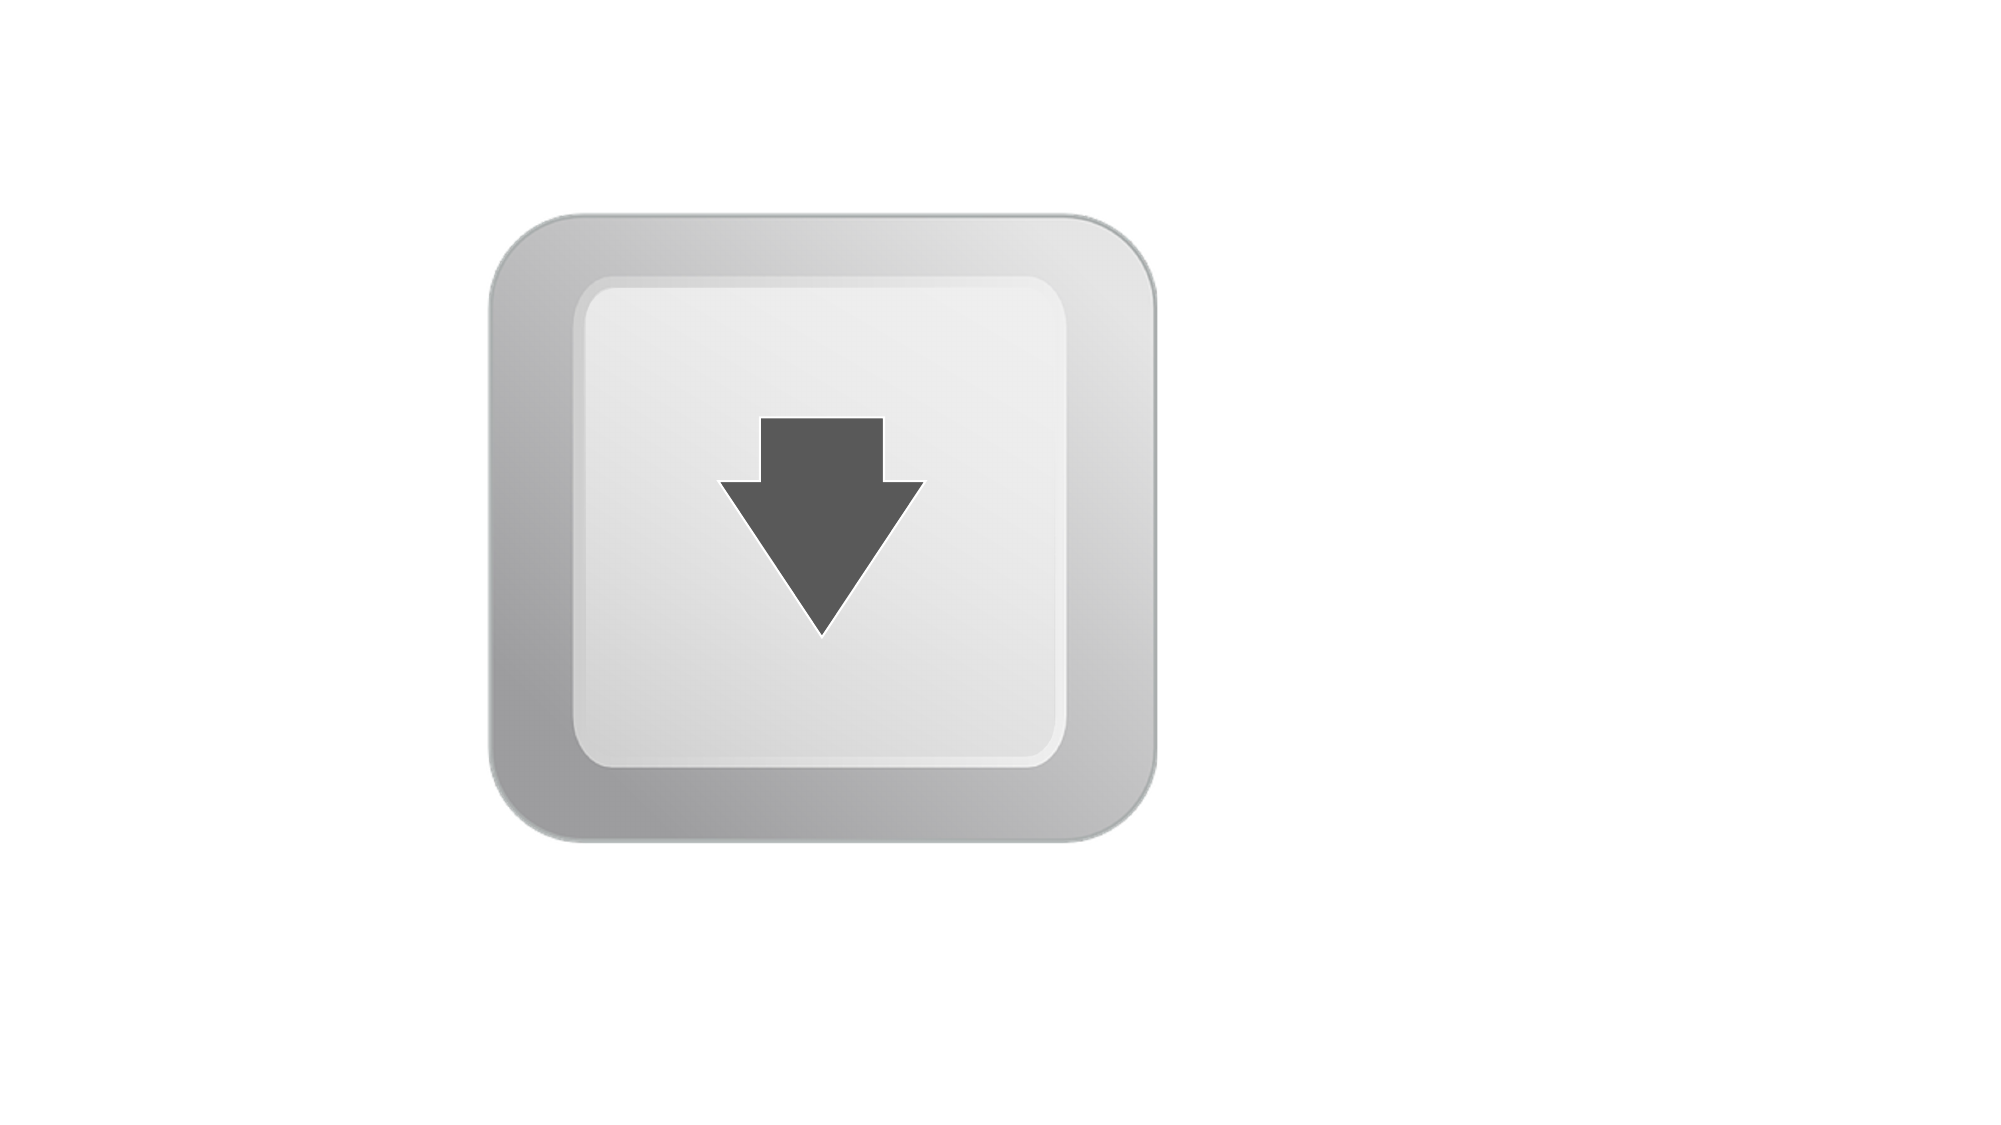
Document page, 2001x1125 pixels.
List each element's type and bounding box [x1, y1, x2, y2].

text_box [486, 210, 1158, 844]
